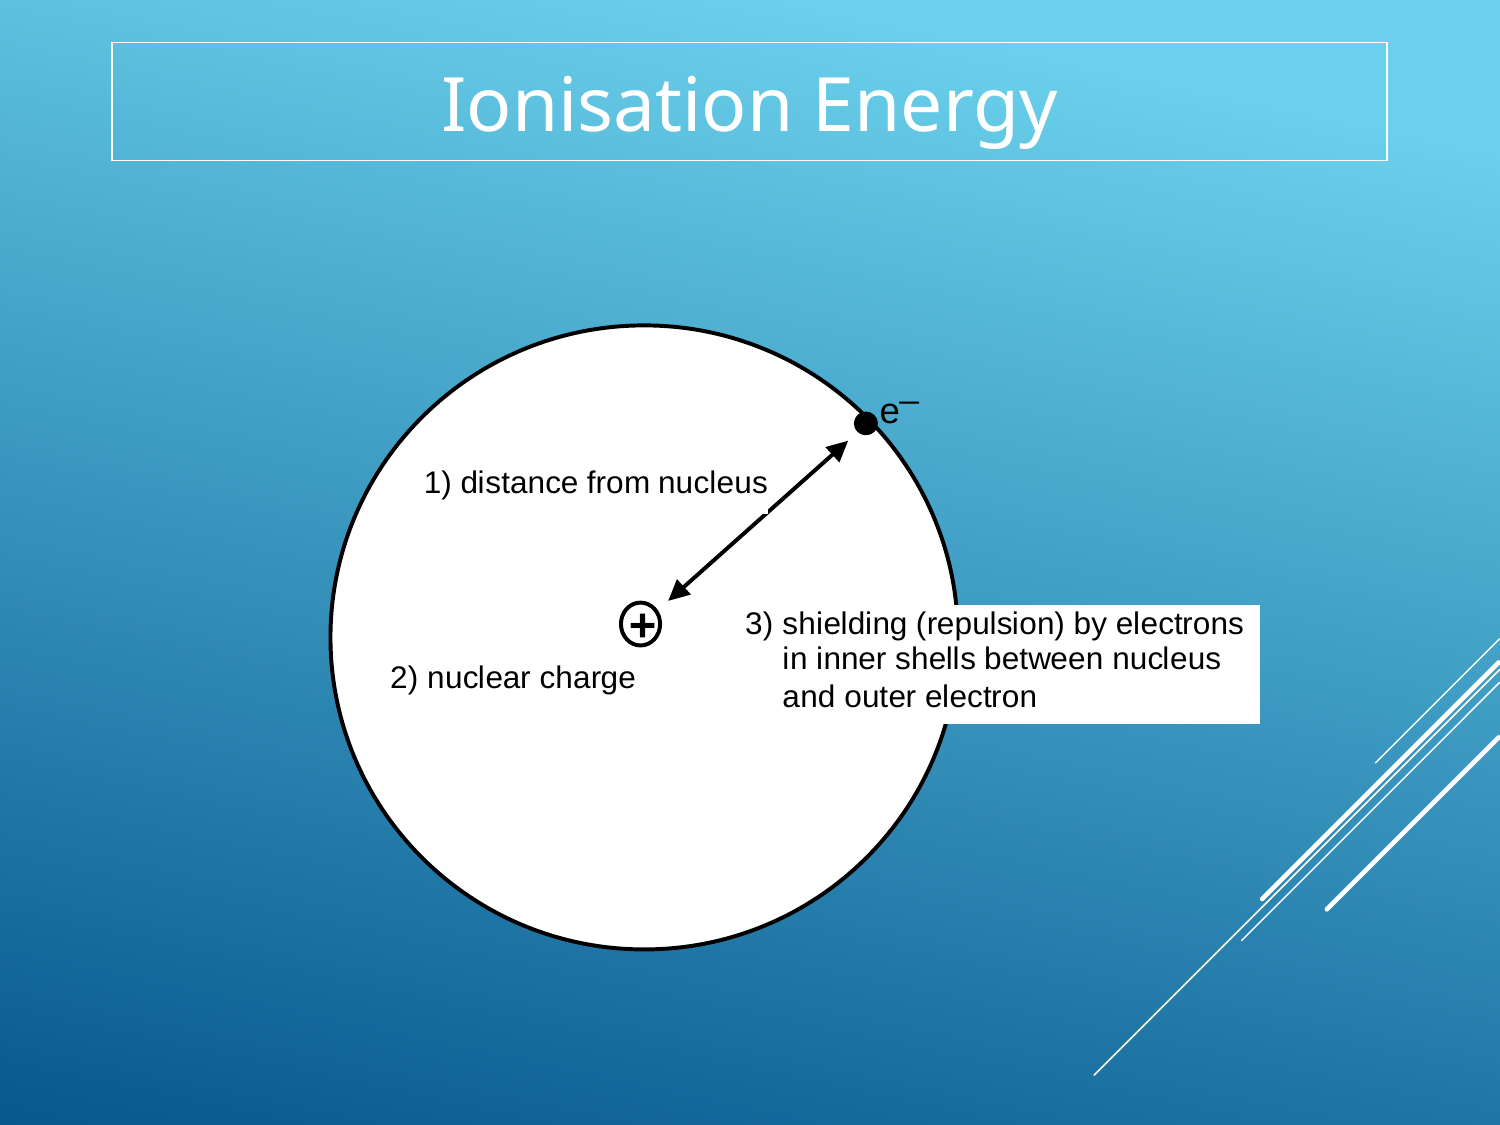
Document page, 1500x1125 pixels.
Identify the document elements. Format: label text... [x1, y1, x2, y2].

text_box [253, 255, 1318, 1009]
text_box Ionisation Energy [112, 42, 1388, 161]
